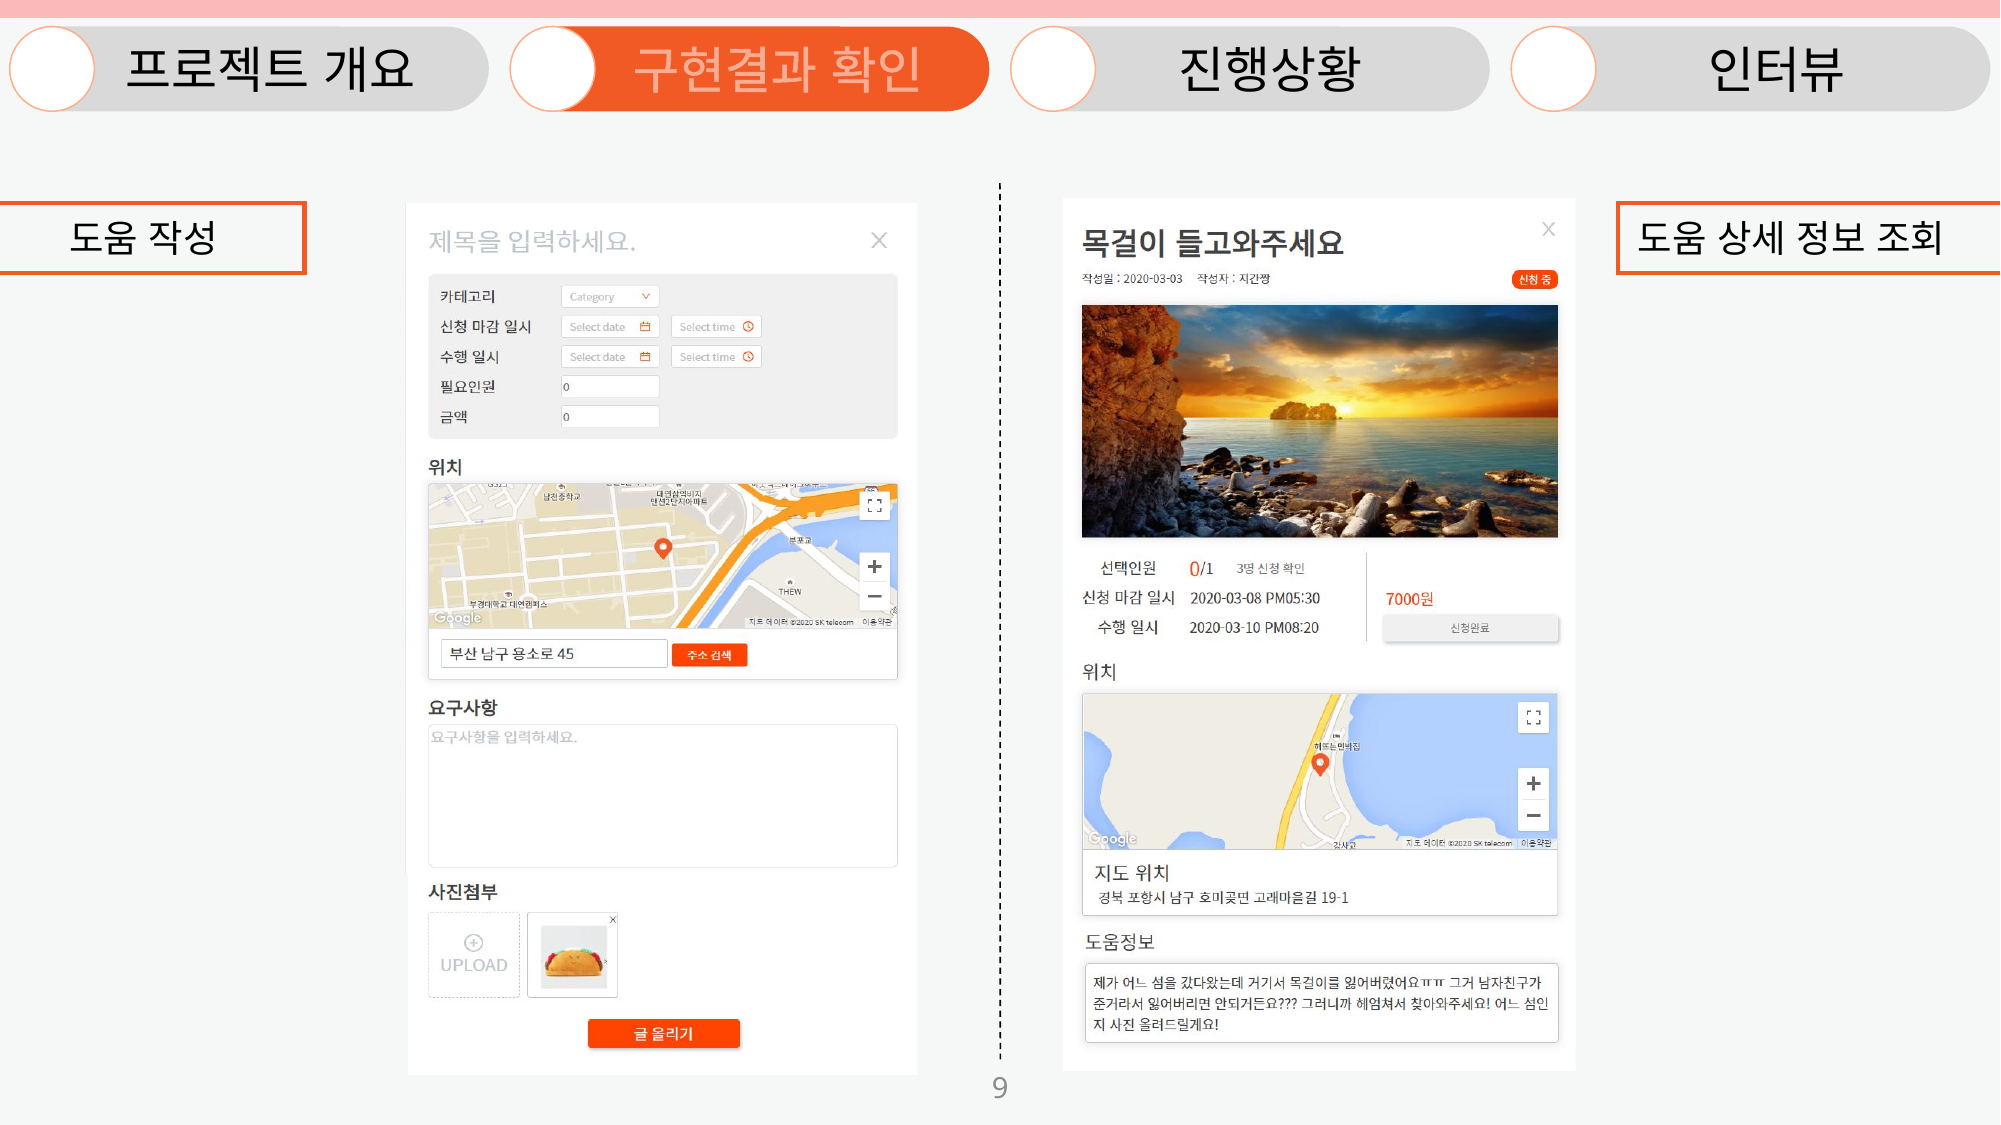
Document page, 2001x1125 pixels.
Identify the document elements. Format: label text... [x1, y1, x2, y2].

slide_number 9 [959, 1059, 1041, 1120]
text_box 도움 작성 [54, 207, 251, 268]
text_box [1617, 202, 2000, 274]
text_box [0, 202, 306, 274]
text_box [405, 203, 918, 1076]
text_box 도움 상세 정보 조회 [1623, 207, 1996, 268]
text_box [1063, 198, 1576, 1071]
